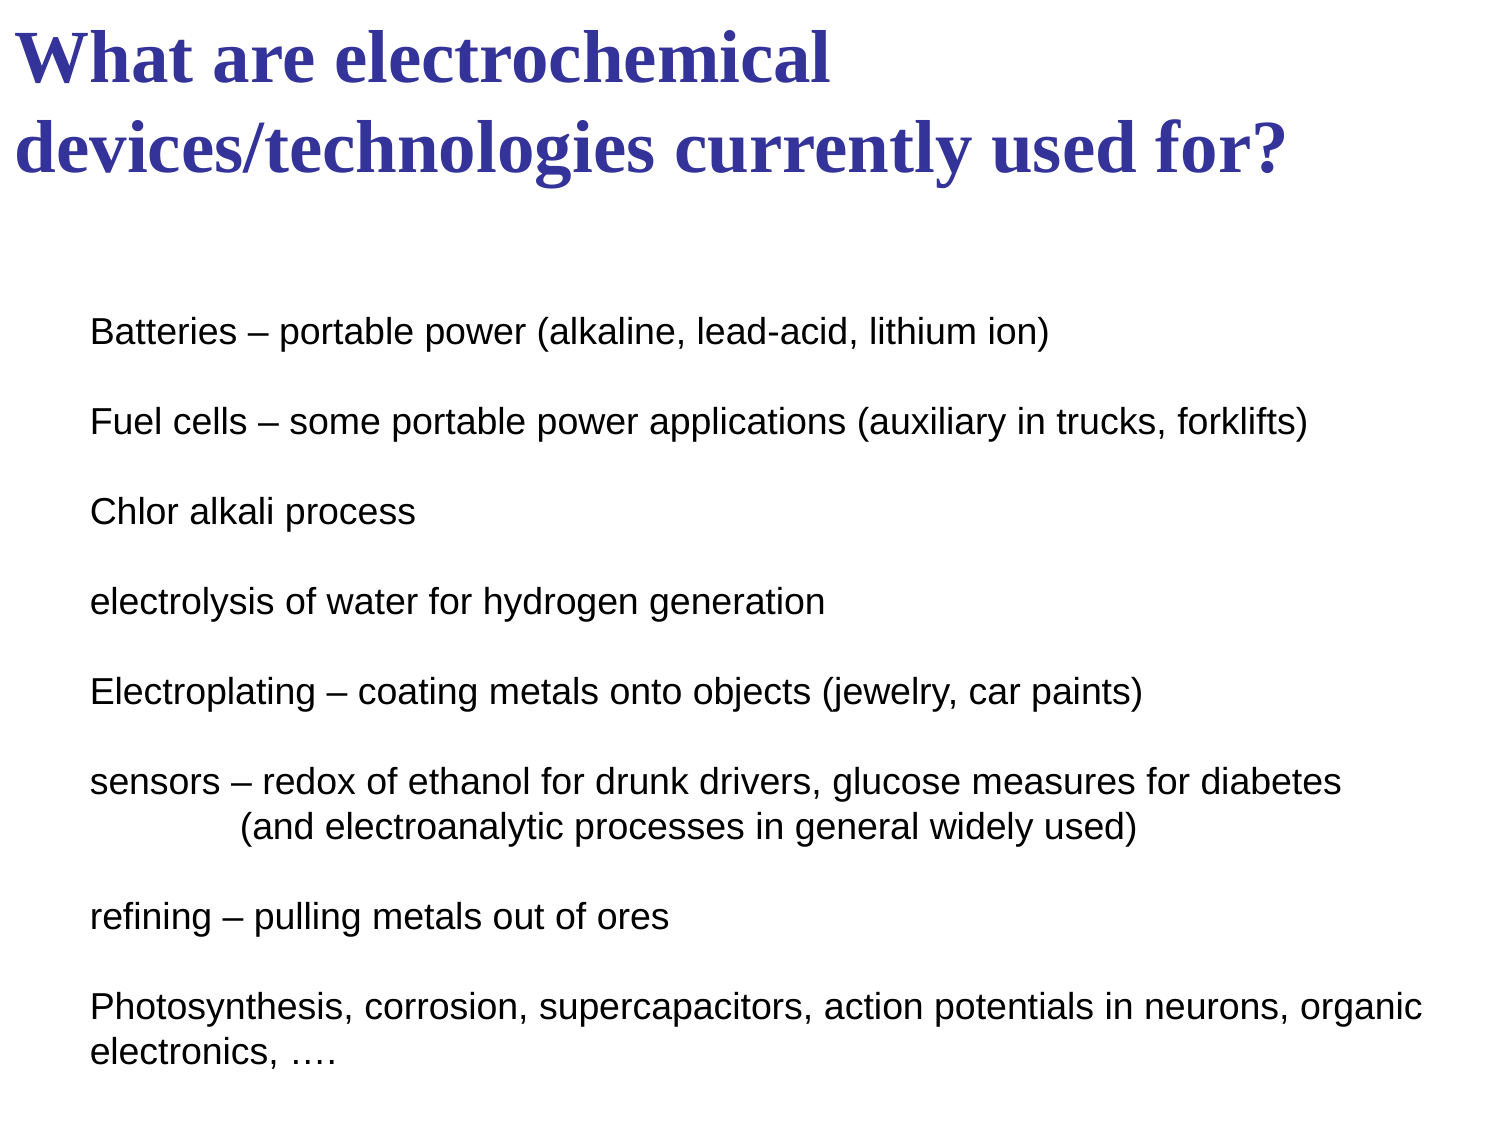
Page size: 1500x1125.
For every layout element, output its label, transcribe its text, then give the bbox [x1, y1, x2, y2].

text_box Batteries – portable power (alkaline, lead-acid, lithium ion) Fuel cells – some portable power applications (auxiliary in trucks, forklifts) Chlor alkali process electrolysis of water for hydrogen generation Electroplating – coating metals onto objects (jewelry, car paints) sensors – redox of ethanol for drunk drivers, glucose measures for diabetes (and electroanalytic processes in general widely used) refining – pulling metals out of ores Photosynthesis, corrosion, supercapacitors, action potentials in neurons, organic electronics, …. [75, 299, 1450, 1080]
text_box What are electrochemical devices/technologies currently used for? [0, 0, 1500, 125]
